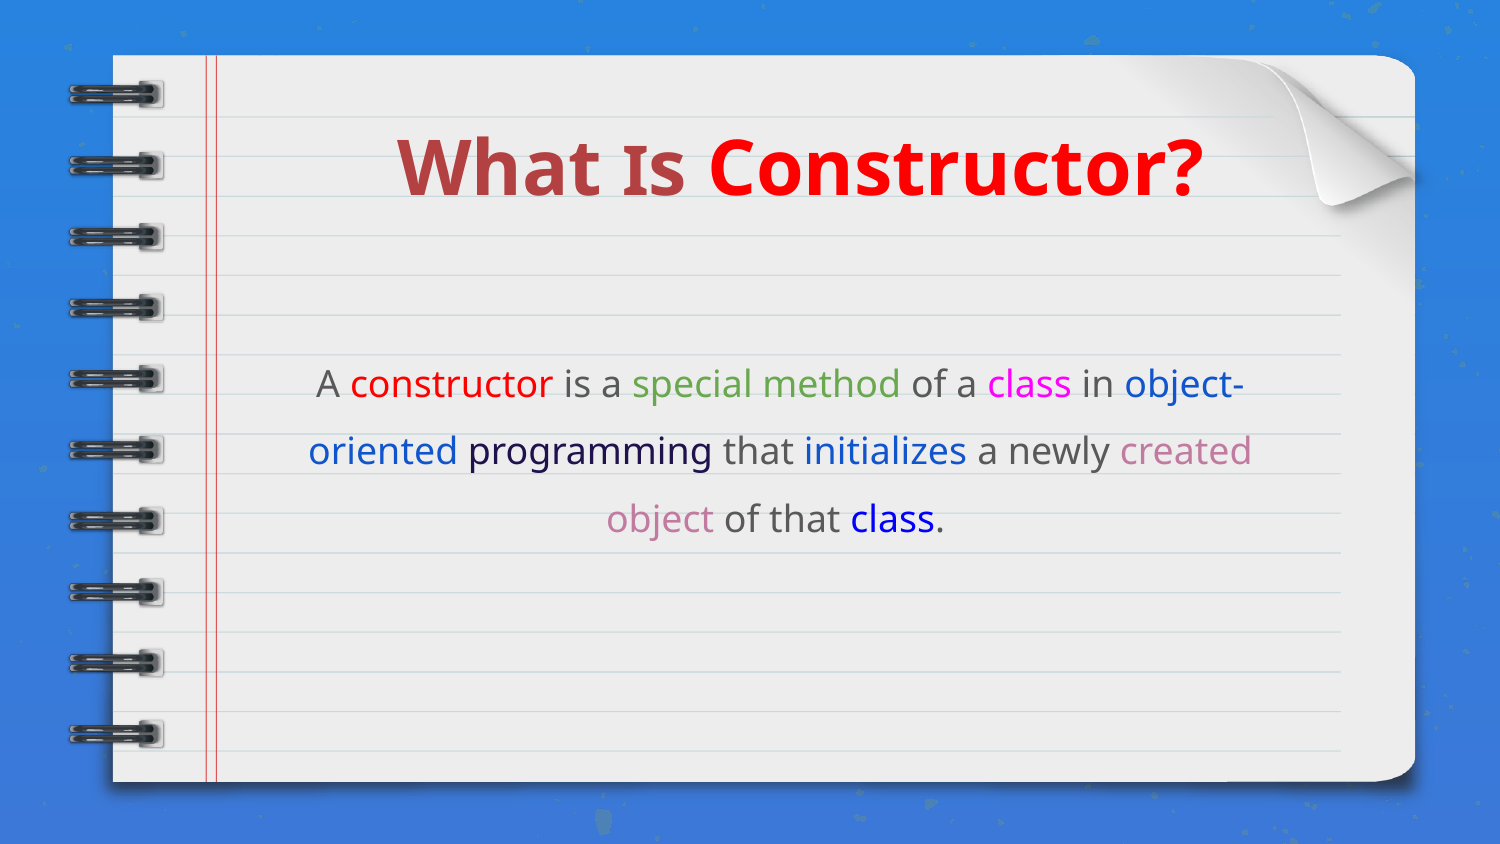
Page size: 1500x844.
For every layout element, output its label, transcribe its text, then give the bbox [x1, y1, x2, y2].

picture [63, 22, 1437, 822]
list A constructor is a special method of a class in object-oriented programming that initializes a newly created object of that class. [178, 207, 1308, 625]
title What Is Constructor? [382, 89, 1275, 208]
